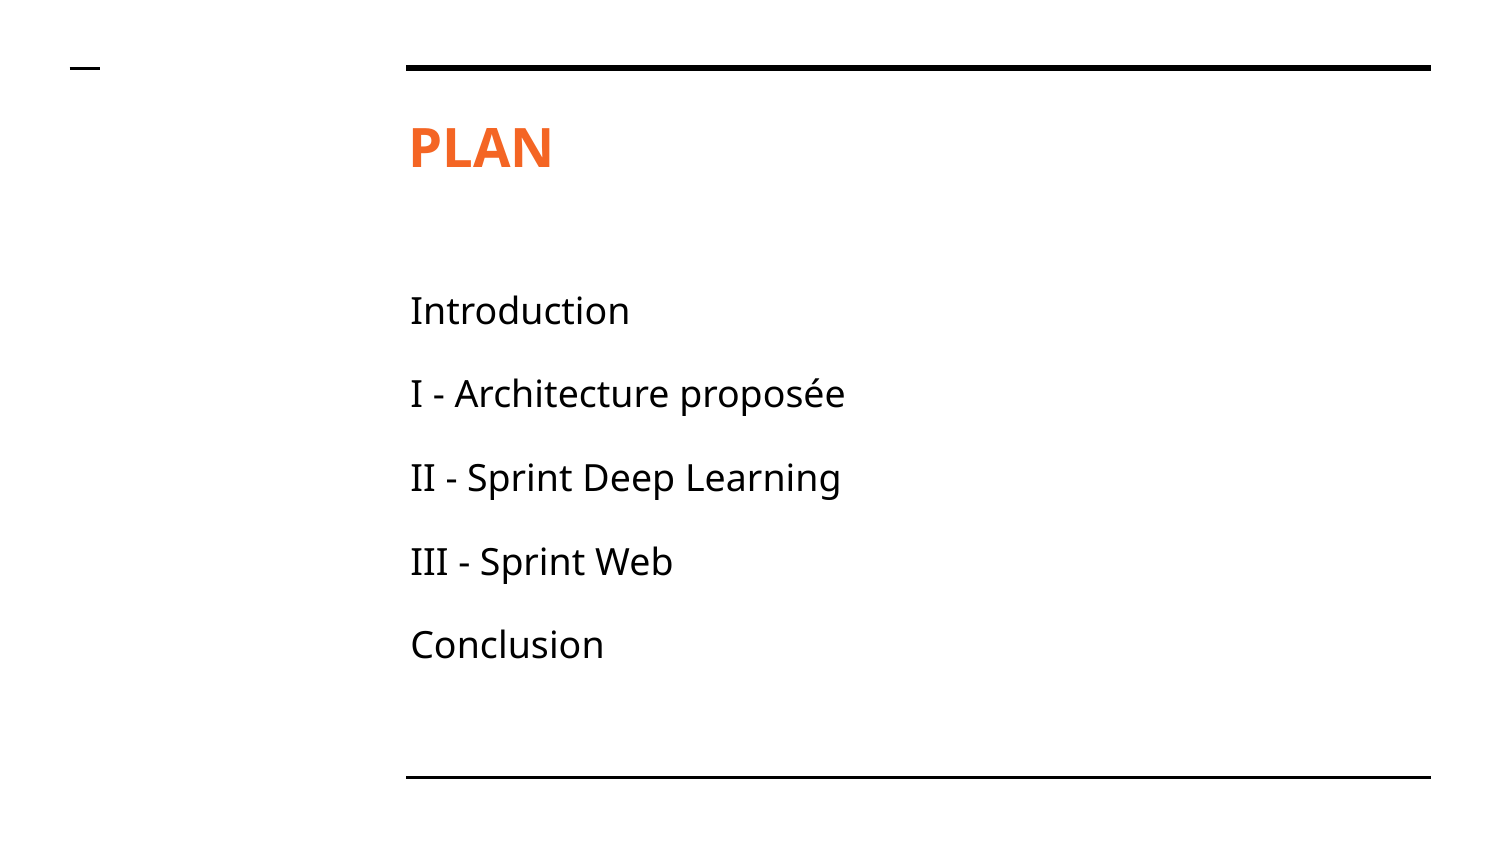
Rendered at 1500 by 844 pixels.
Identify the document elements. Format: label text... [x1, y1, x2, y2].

title PLAN [393, 94, 1431, 199]
list Introduction I - Architecture proposée II - Sprint Deep Learning III - Sprint Web Conclusion [395, 261, 1433, 755]
